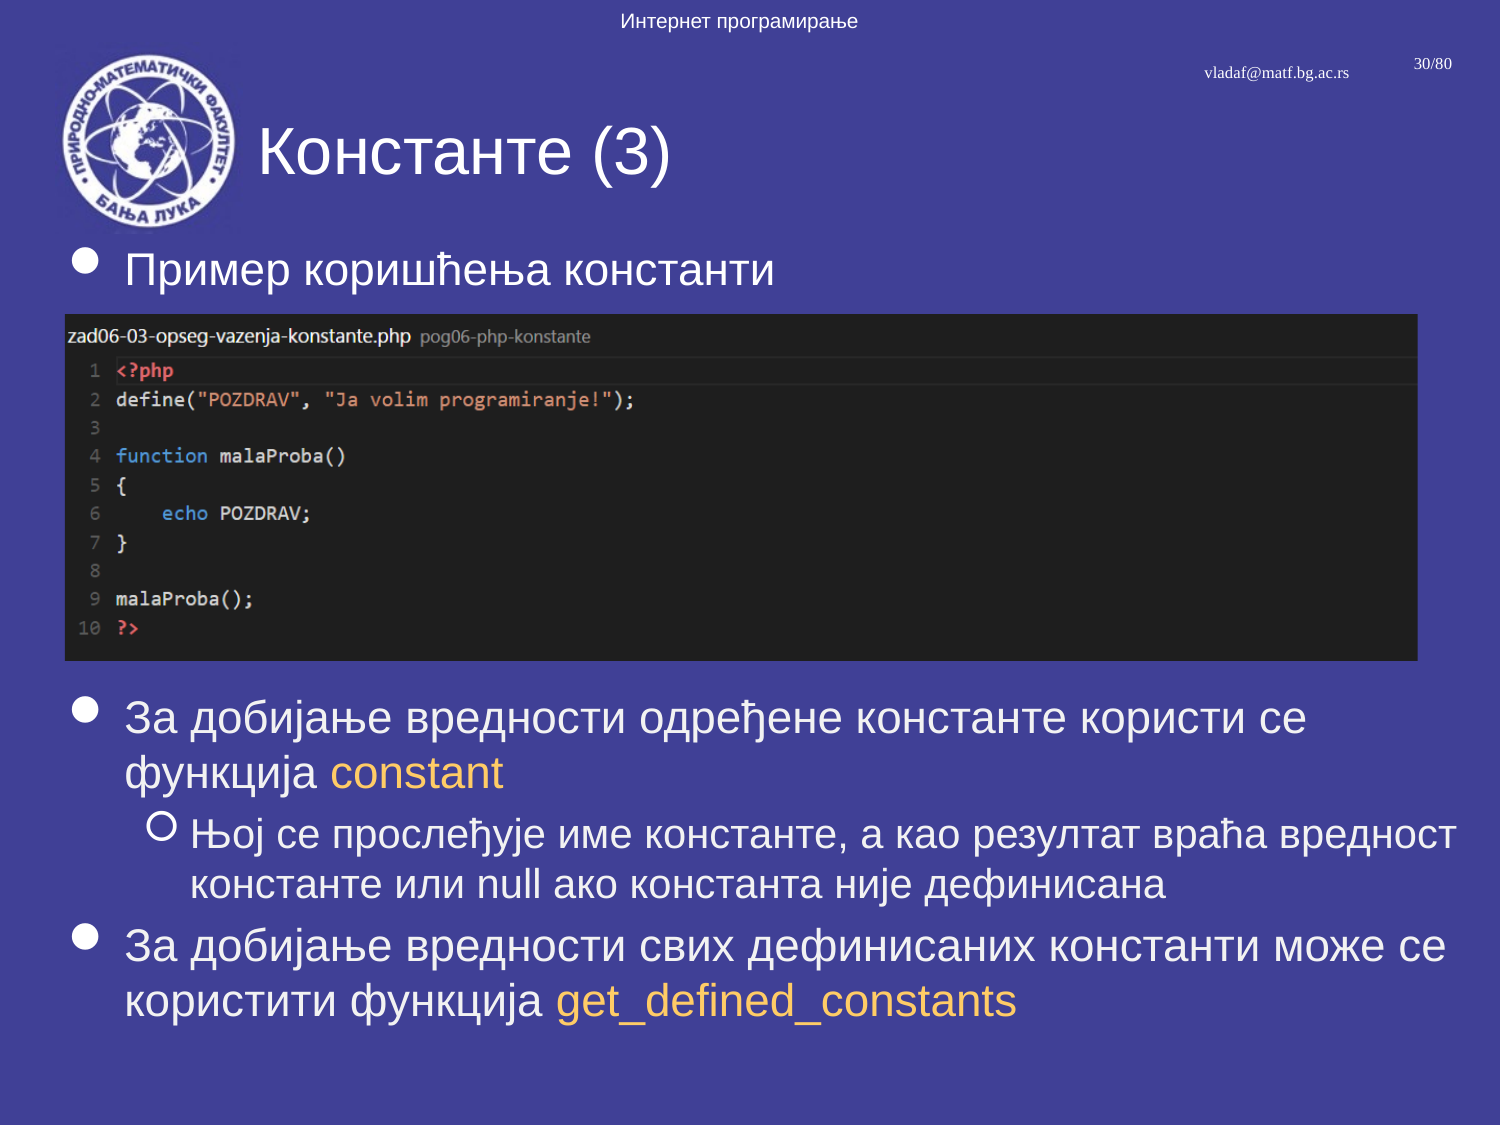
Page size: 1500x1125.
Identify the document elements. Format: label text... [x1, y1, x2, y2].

title Константе (3) [242, 54, 1388, 231]
picture [55, 42, 243, 231]
picture [64, 314, 1418, 661]
list Пример коришћења константи За добијање вредности одређене константе користи се функција constant Њој се прослеђује име константе, а као резултат враћа вредност константе или null ако константа није дефинисана За добијање вредности свих дефинисаних константи може се користити функција get_defined_constants [53, 231, 1483, 588]
